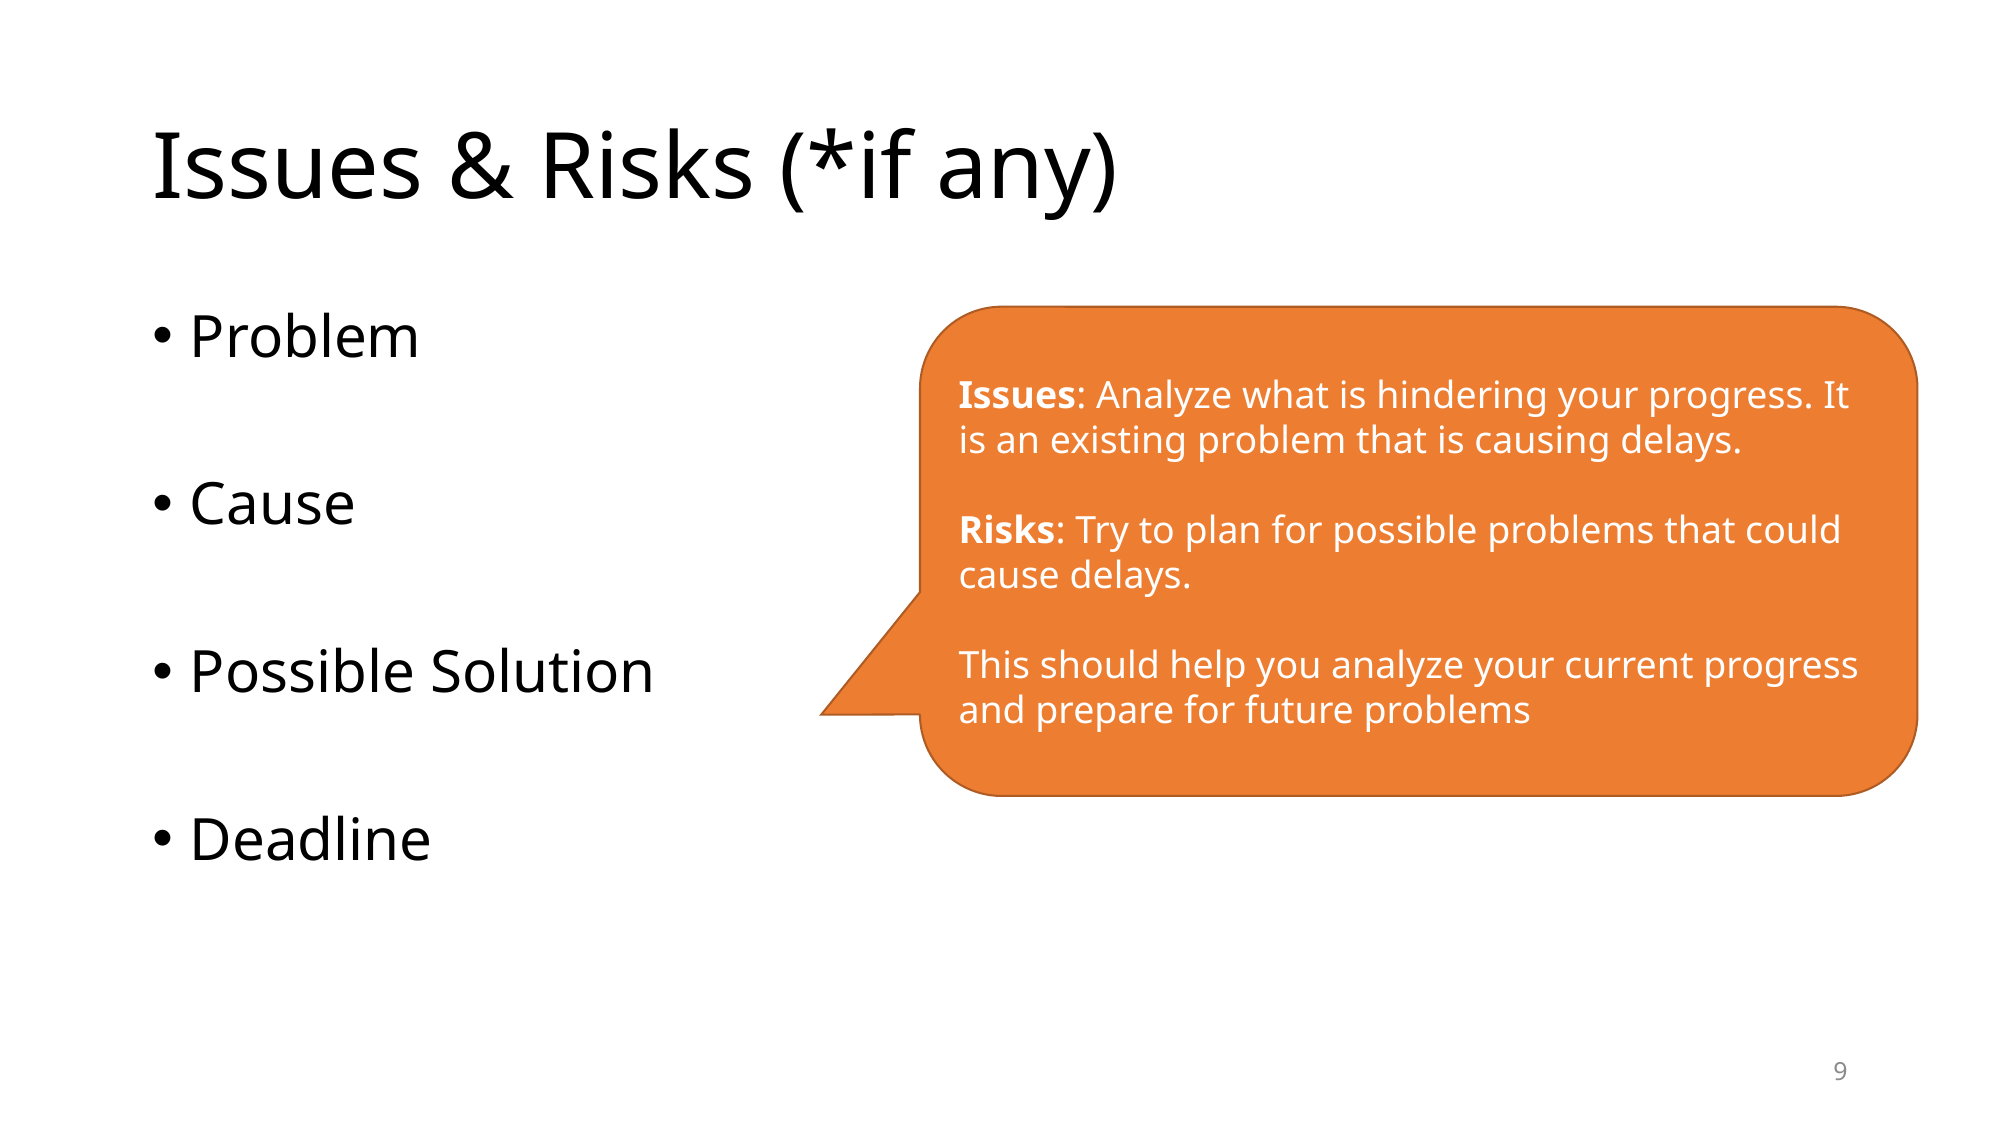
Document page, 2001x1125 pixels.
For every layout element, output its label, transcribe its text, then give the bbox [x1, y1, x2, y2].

slide_number 9 [1412, 1042, 1863, 1103]
title Issues & Risks (*if any) [137, 59, 1863, 278]
list Problem Cause Possible Solution Deadline [137, 299, 1863, 1014]
text_box Issues: Analyze what is hindering your progress. It is an existing problem that is causing delays. Risks: Try to plan for possible problems that could cause delays. This should help you analyze your current progress and prepare for future problems [819, 305, 1919, 797]
